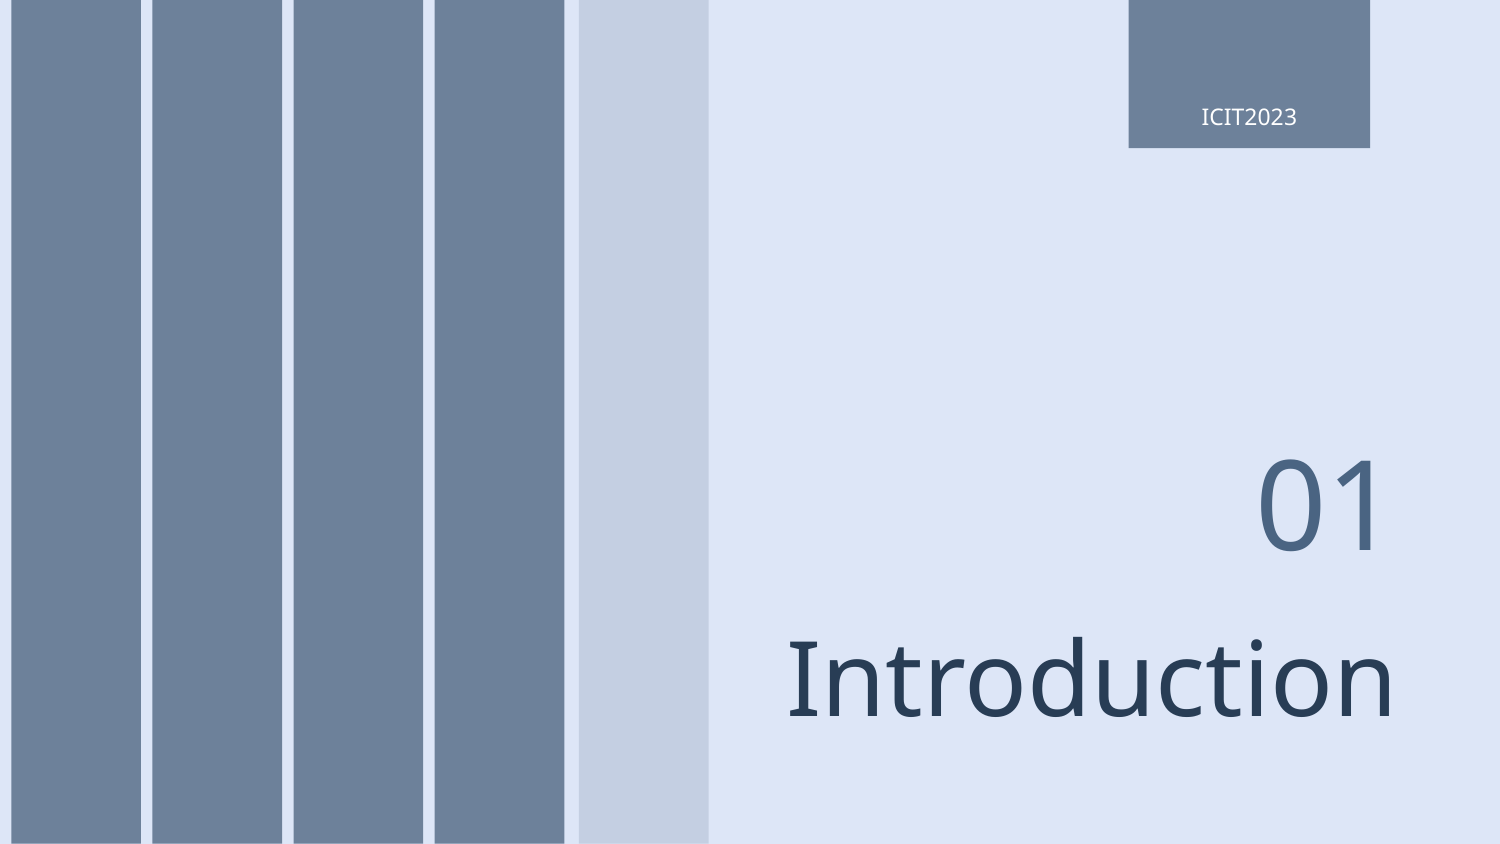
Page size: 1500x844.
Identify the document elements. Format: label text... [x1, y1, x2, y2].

title 01 [1230, 431, 1414, 570]
subtitle ICIT2023 [1128, 87, 1371, 155]
text_box [1128, 0, 1371, 87]
title Introduction [737, 596, 1414, 756]
